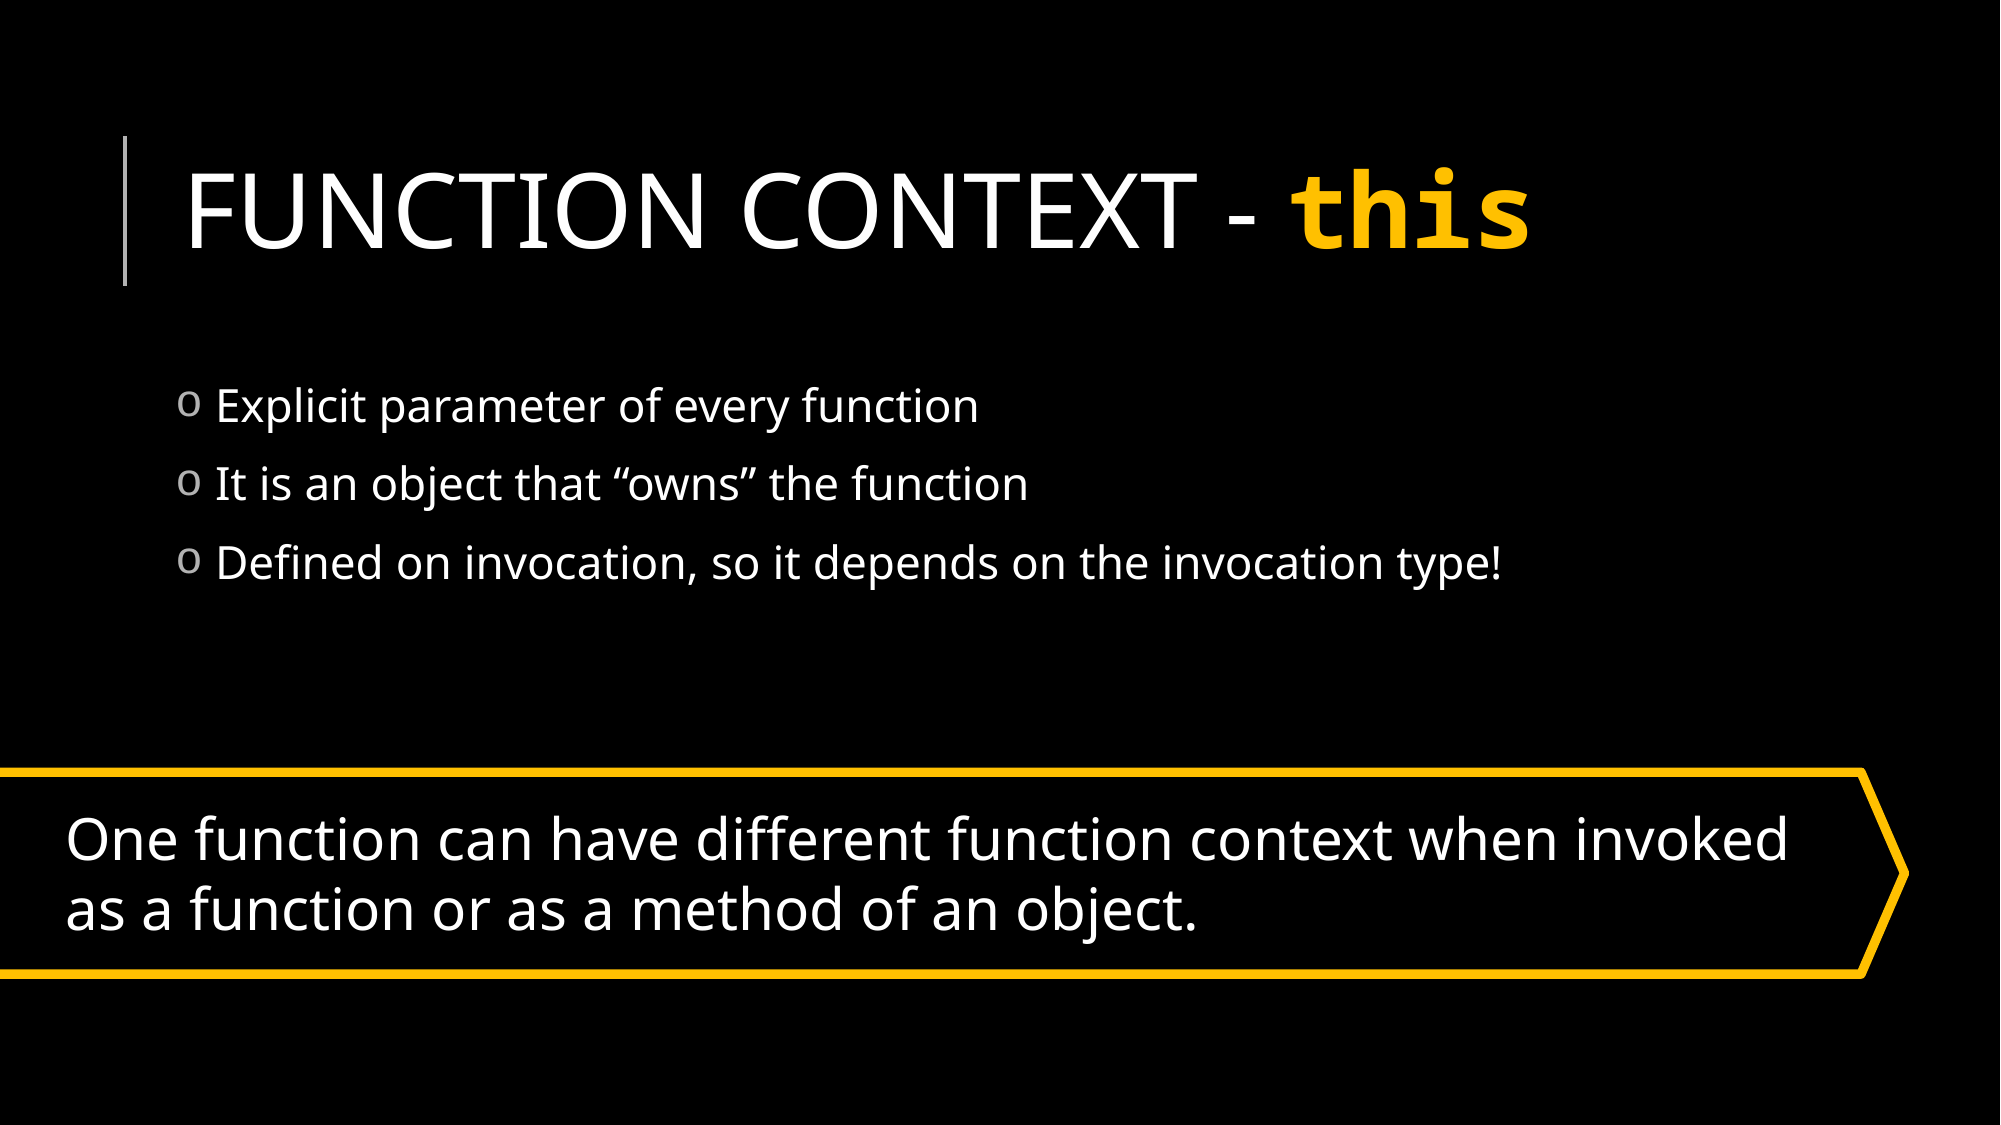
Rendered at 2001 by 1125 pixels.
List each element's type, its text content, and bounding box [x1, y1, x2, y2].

text_box One function can have different function context when invoked as a function or as a method of an object. [0, 772, 1905, 975]
list Explicit parameter of every function It is an object that “owns” the function Defined on invocation, so it depends on the invocation type! [168, 375, 1763, 686]
title FUNCTION CONTEXT - this [168, 96, 1763, 342]
